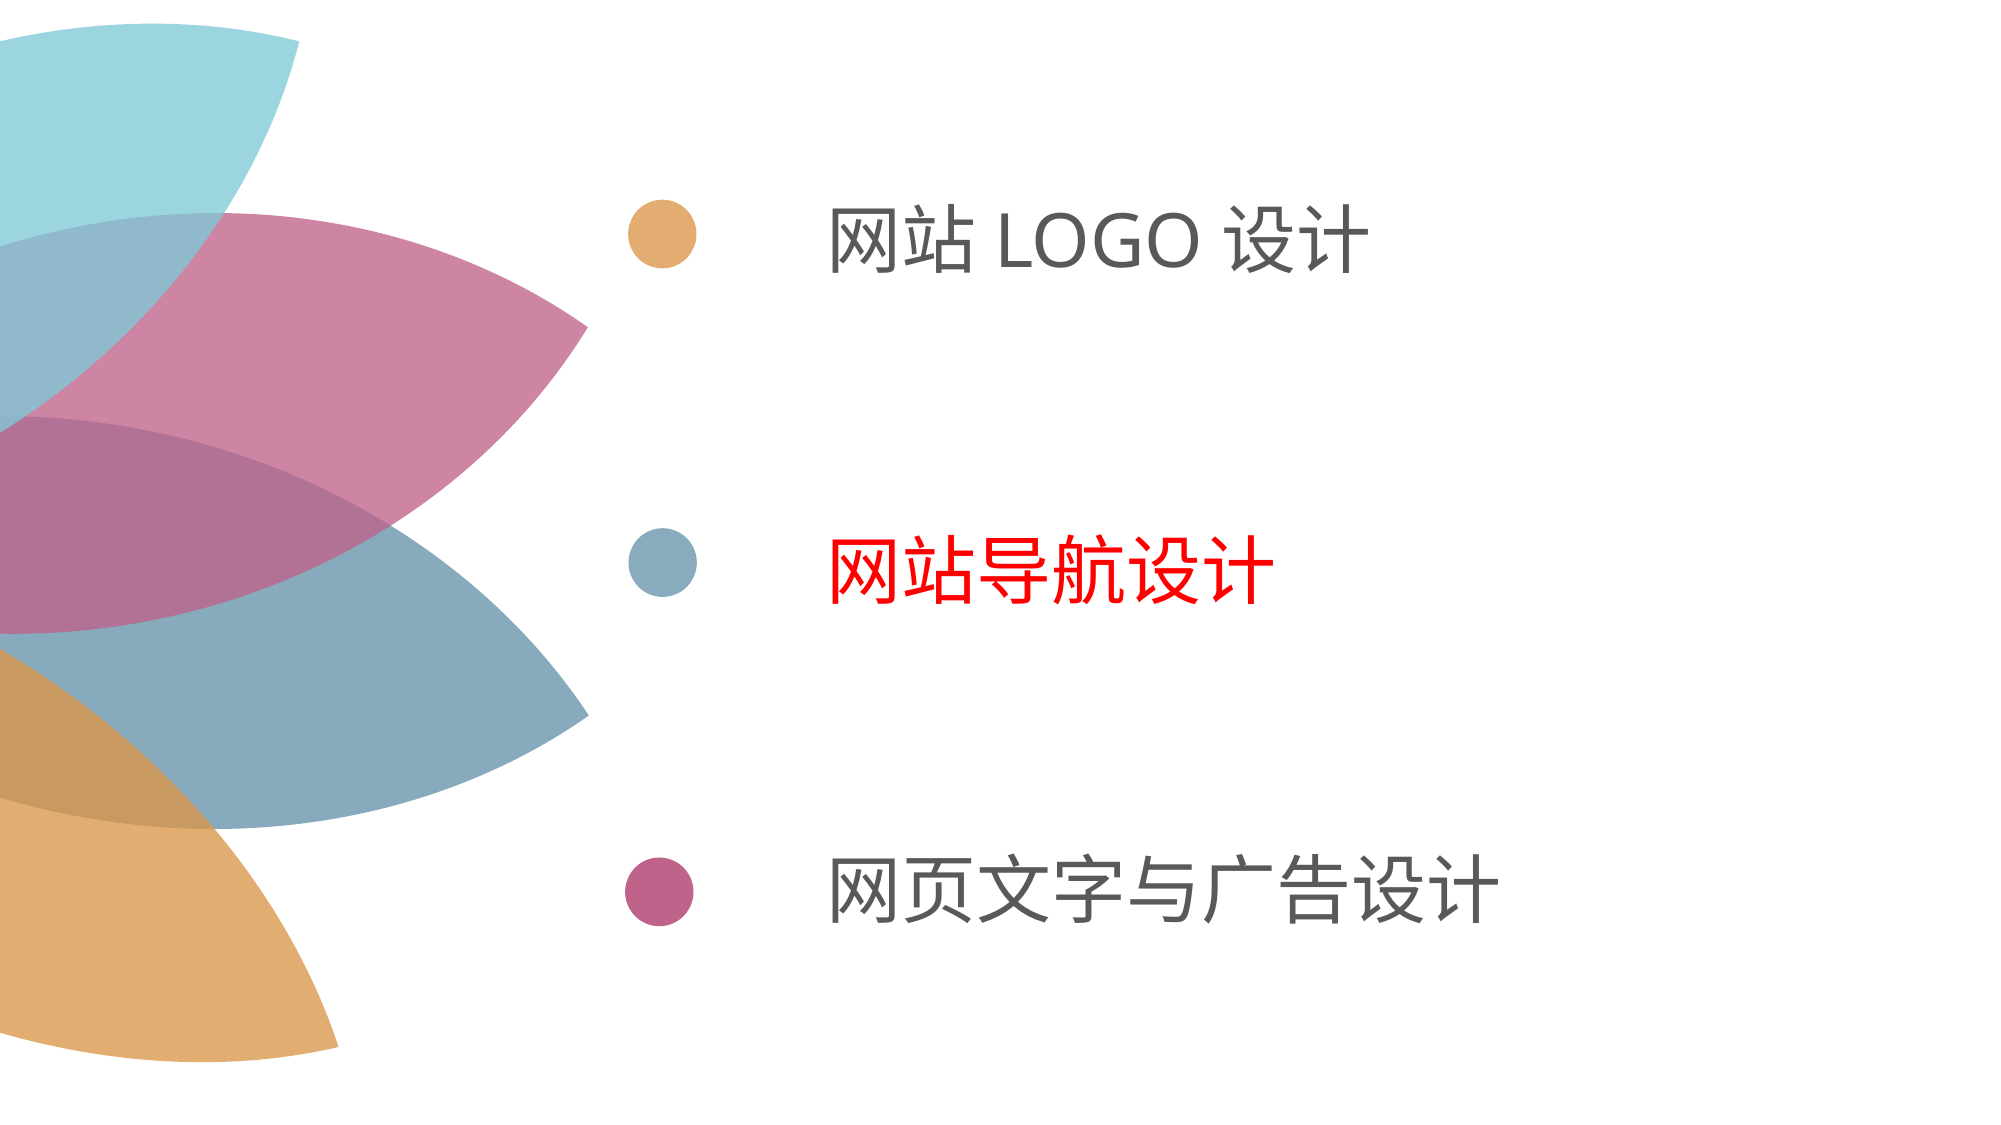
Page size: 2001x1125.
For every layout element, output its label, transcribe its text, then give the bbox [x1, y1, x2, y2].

text_box 网站LOGO设计 [799, 196, 1572, 280]
text_box 网站导航设计 [799, 526, 1595, 610]
text_box 网页文字与广告设计 [799, 846, 1595, 930]
